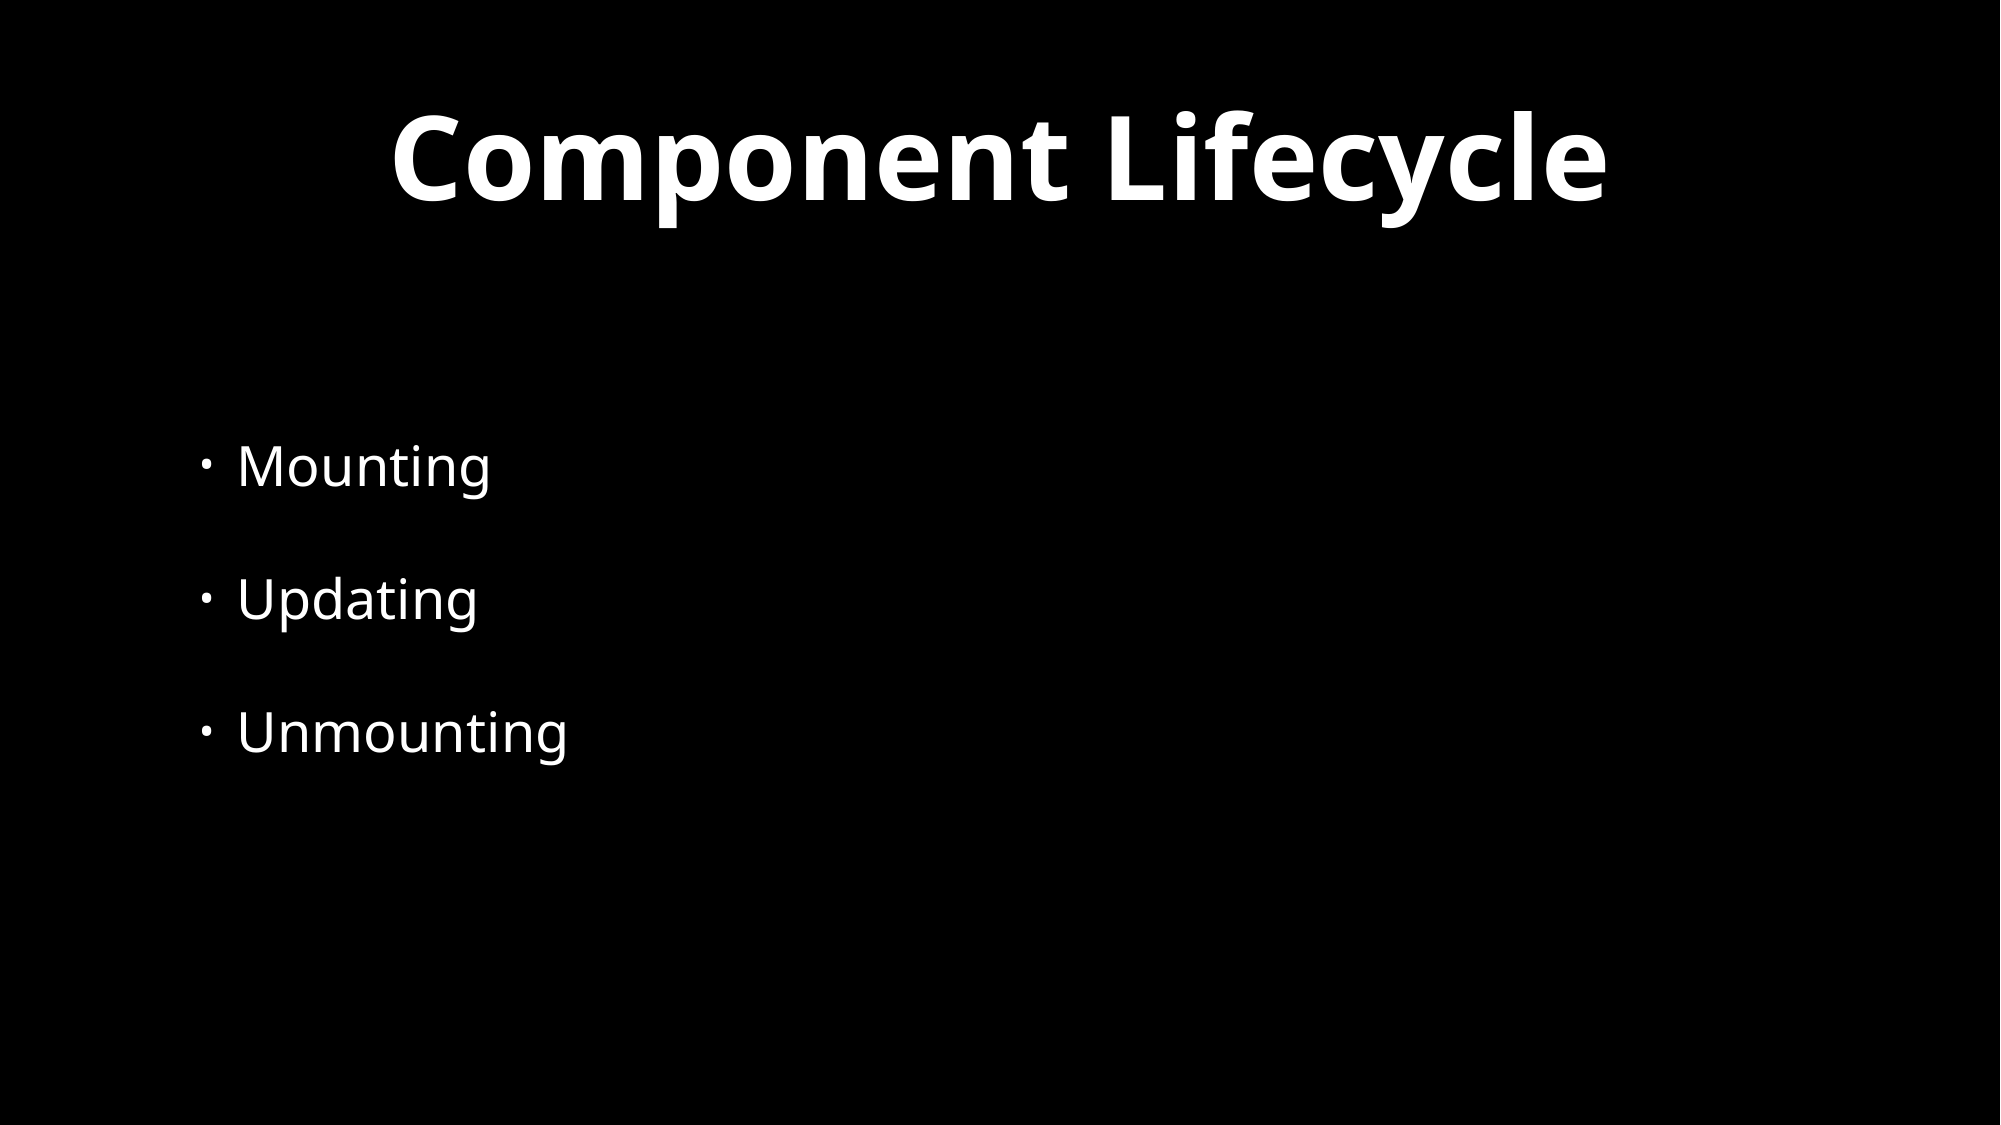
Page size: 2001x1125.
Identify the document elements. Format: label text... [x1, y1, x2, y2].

title Component Lifecycle [146, 29, 1854, 279]
list Mounting Updating Unmounting [146, 298, 1854, 1024]
